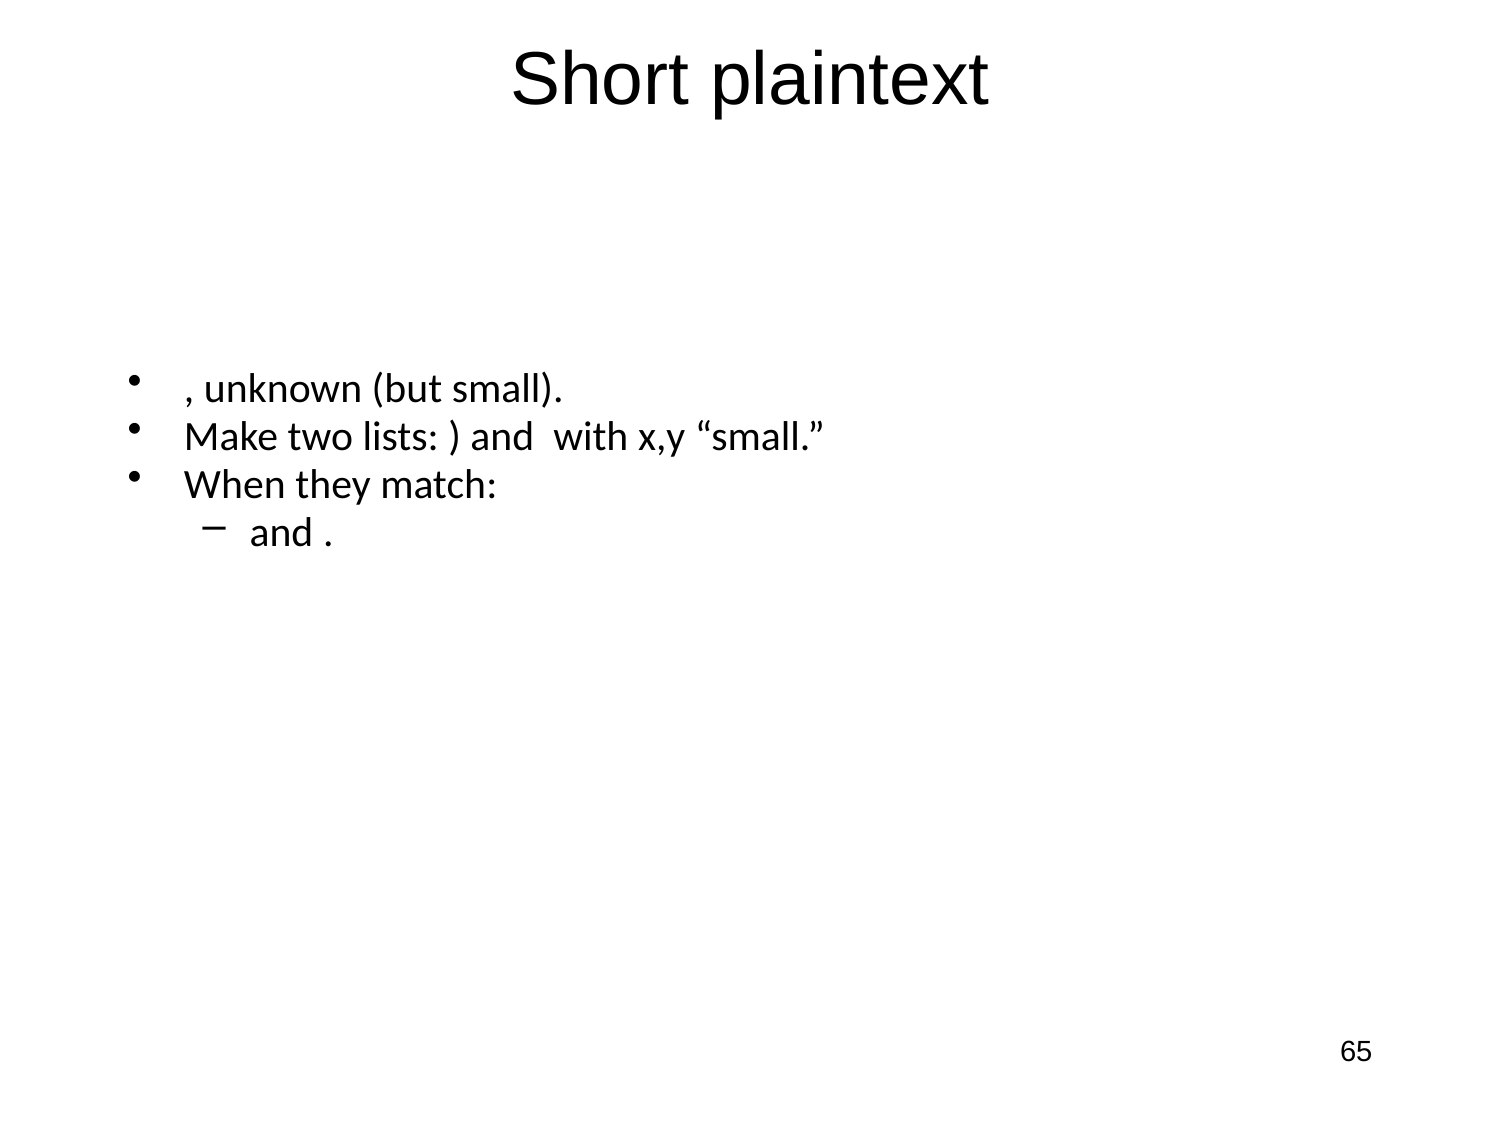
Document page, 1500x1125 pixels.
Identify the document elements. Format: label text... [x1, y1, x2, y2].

slide_number 65 [1074, 1024, 1388, 1101]
title Short plaintext [112, 0, 1388, 151]
